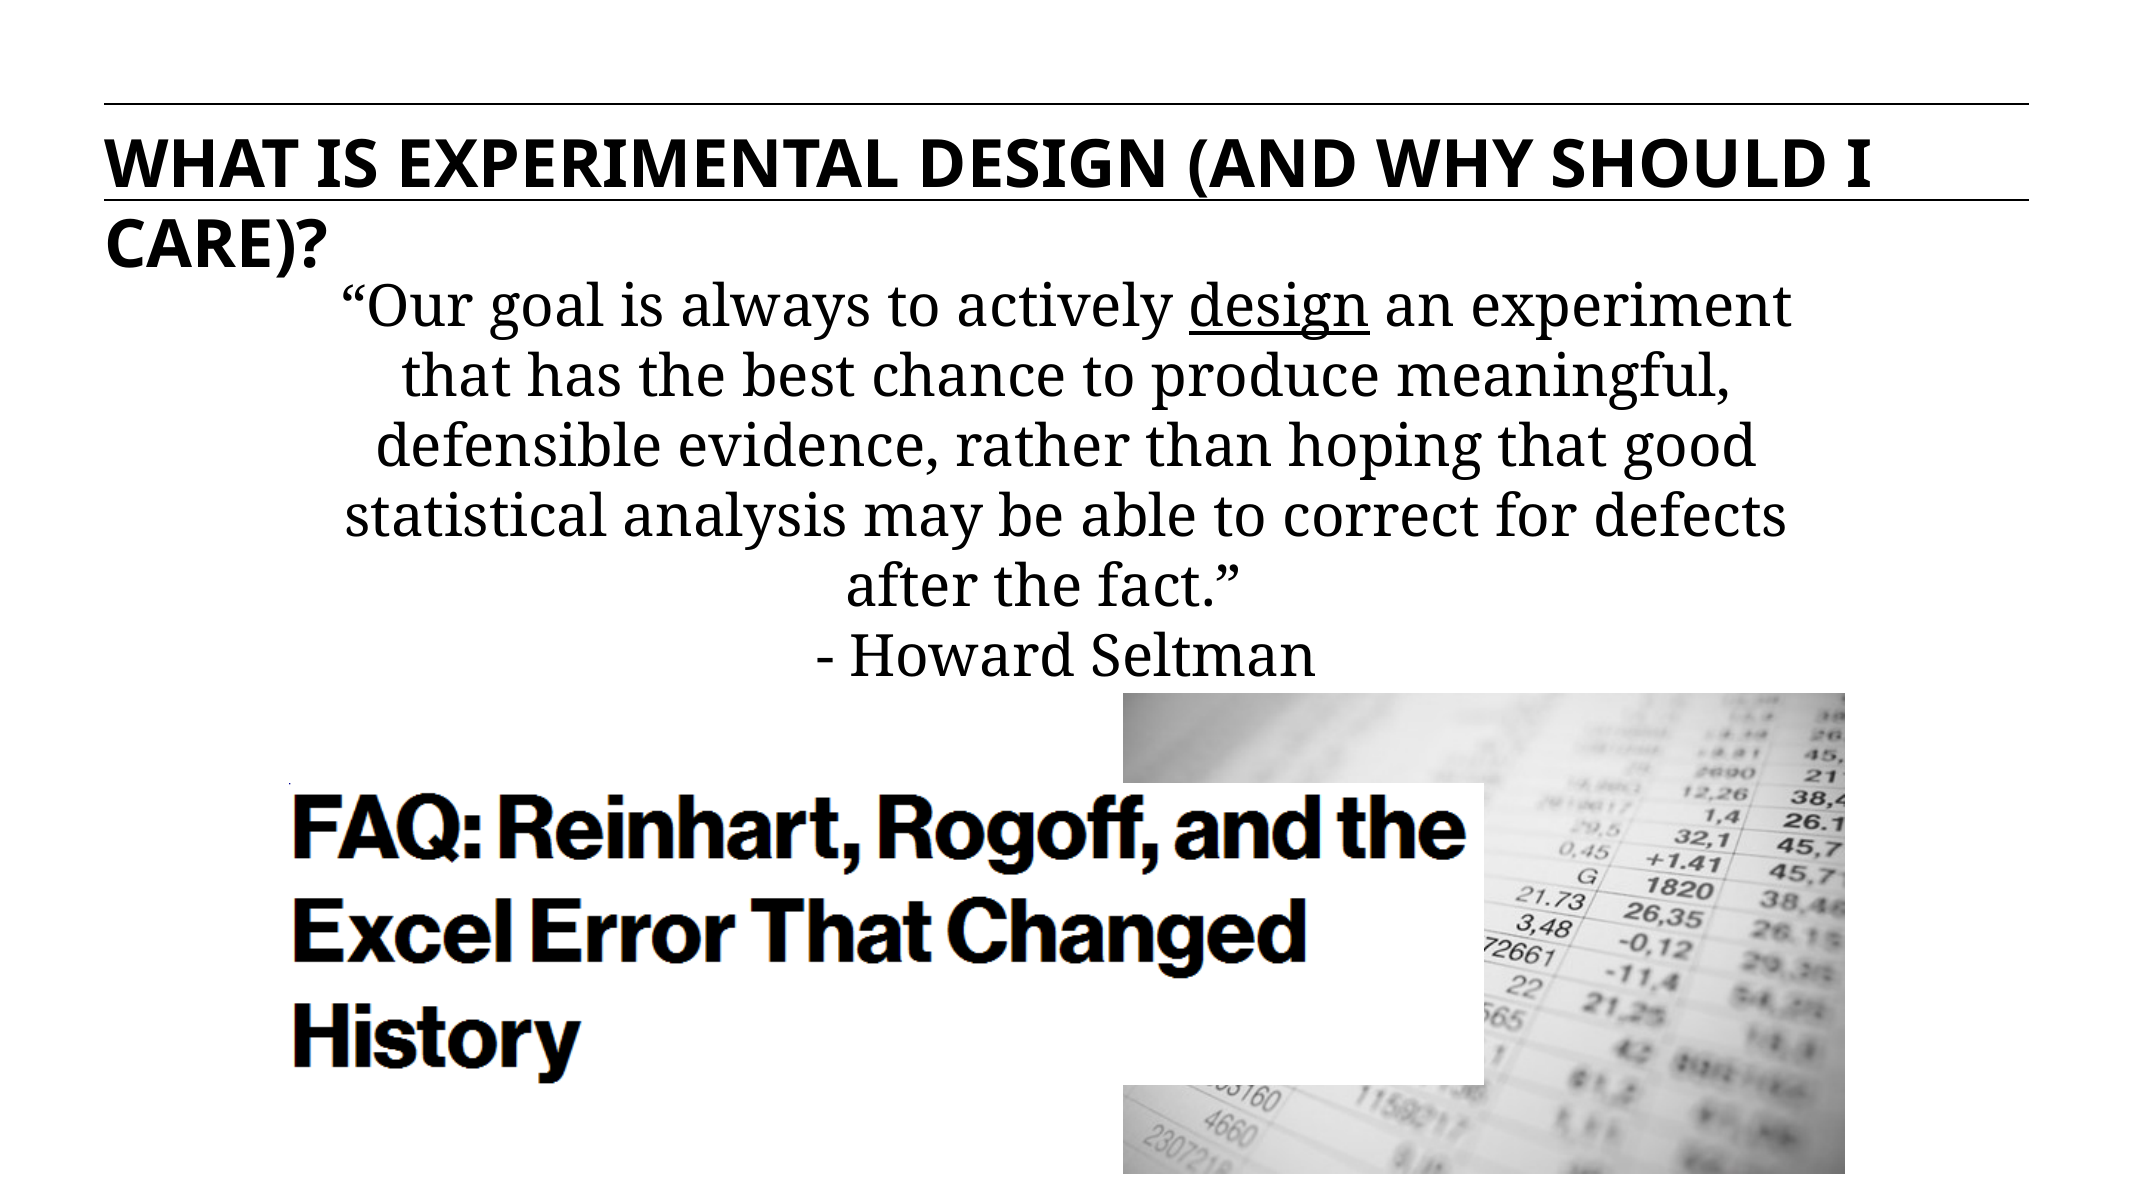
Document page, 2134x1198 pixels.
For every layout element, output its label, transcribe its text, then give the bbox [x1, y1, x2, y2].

text_box “Our goal is always to actively design an experiment that has the best chance to produce meaningful, defensible evidence, rather than hoping that good statistical analysis may be able to correct for defects after the fact.” - Howard Seltman [322, 267, 1811, 555]
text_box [288, 693, 1845, 1175]
text_box WHAT IS EXPERIMENTAL DESIGN (AND WHY SHOULD I CARE)? [104, 120, 1996, 192]
